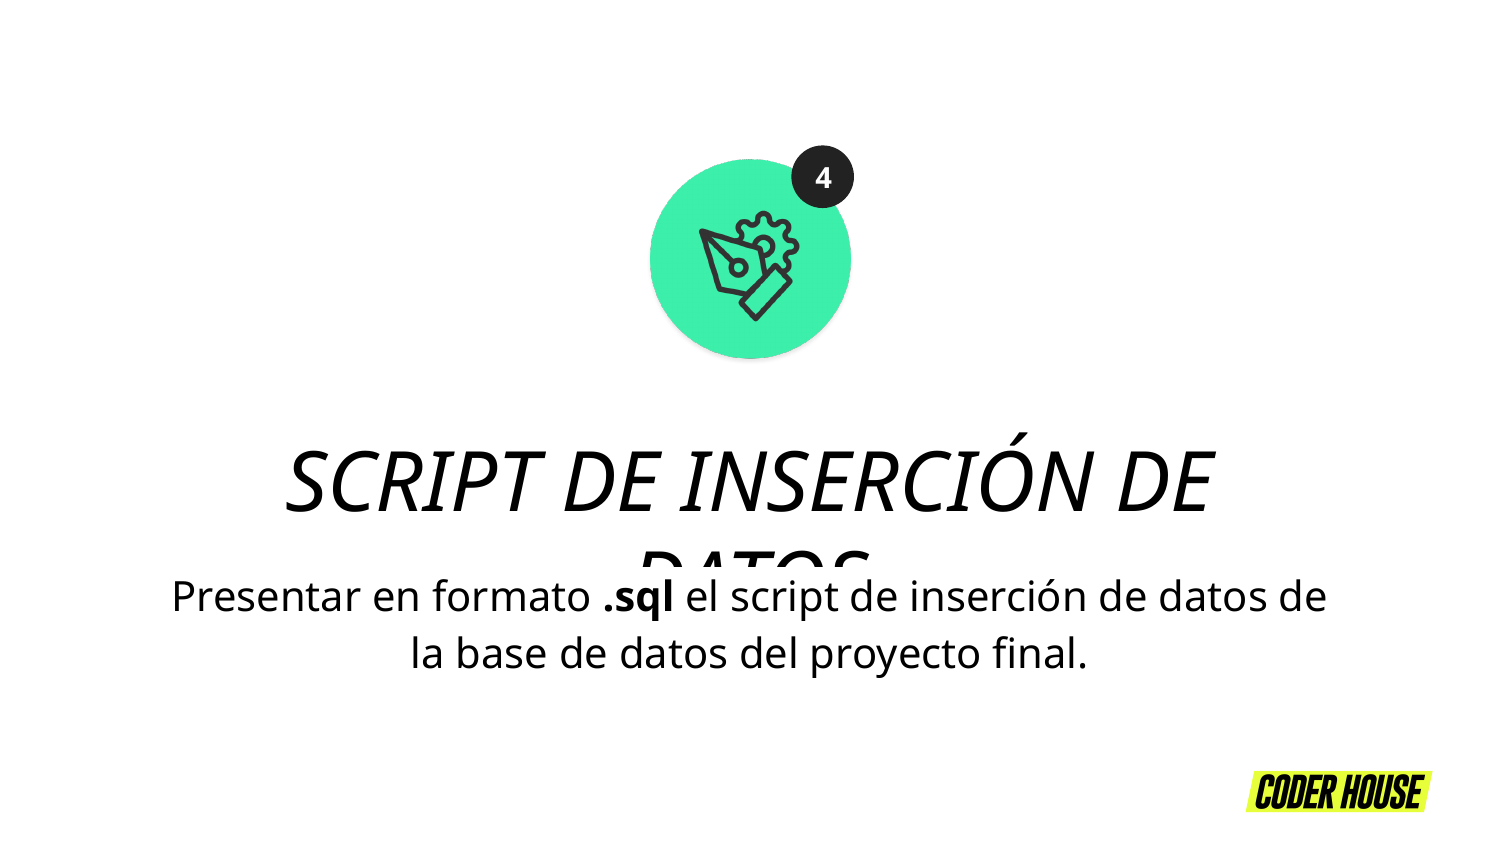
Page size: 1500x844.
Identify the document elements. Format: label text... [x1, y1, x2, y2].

picture [1241, 764, 1437, 819]
picture [636, 145, 864, 372]
text_box SCRIPT DE INSERCIÓN DE DATOS [236, 413, 1264, 575]
text_box Presentar en formato .sql el script de inserción de datos de la base de datos del proyecto final. [153, 575, 1346, 721]
